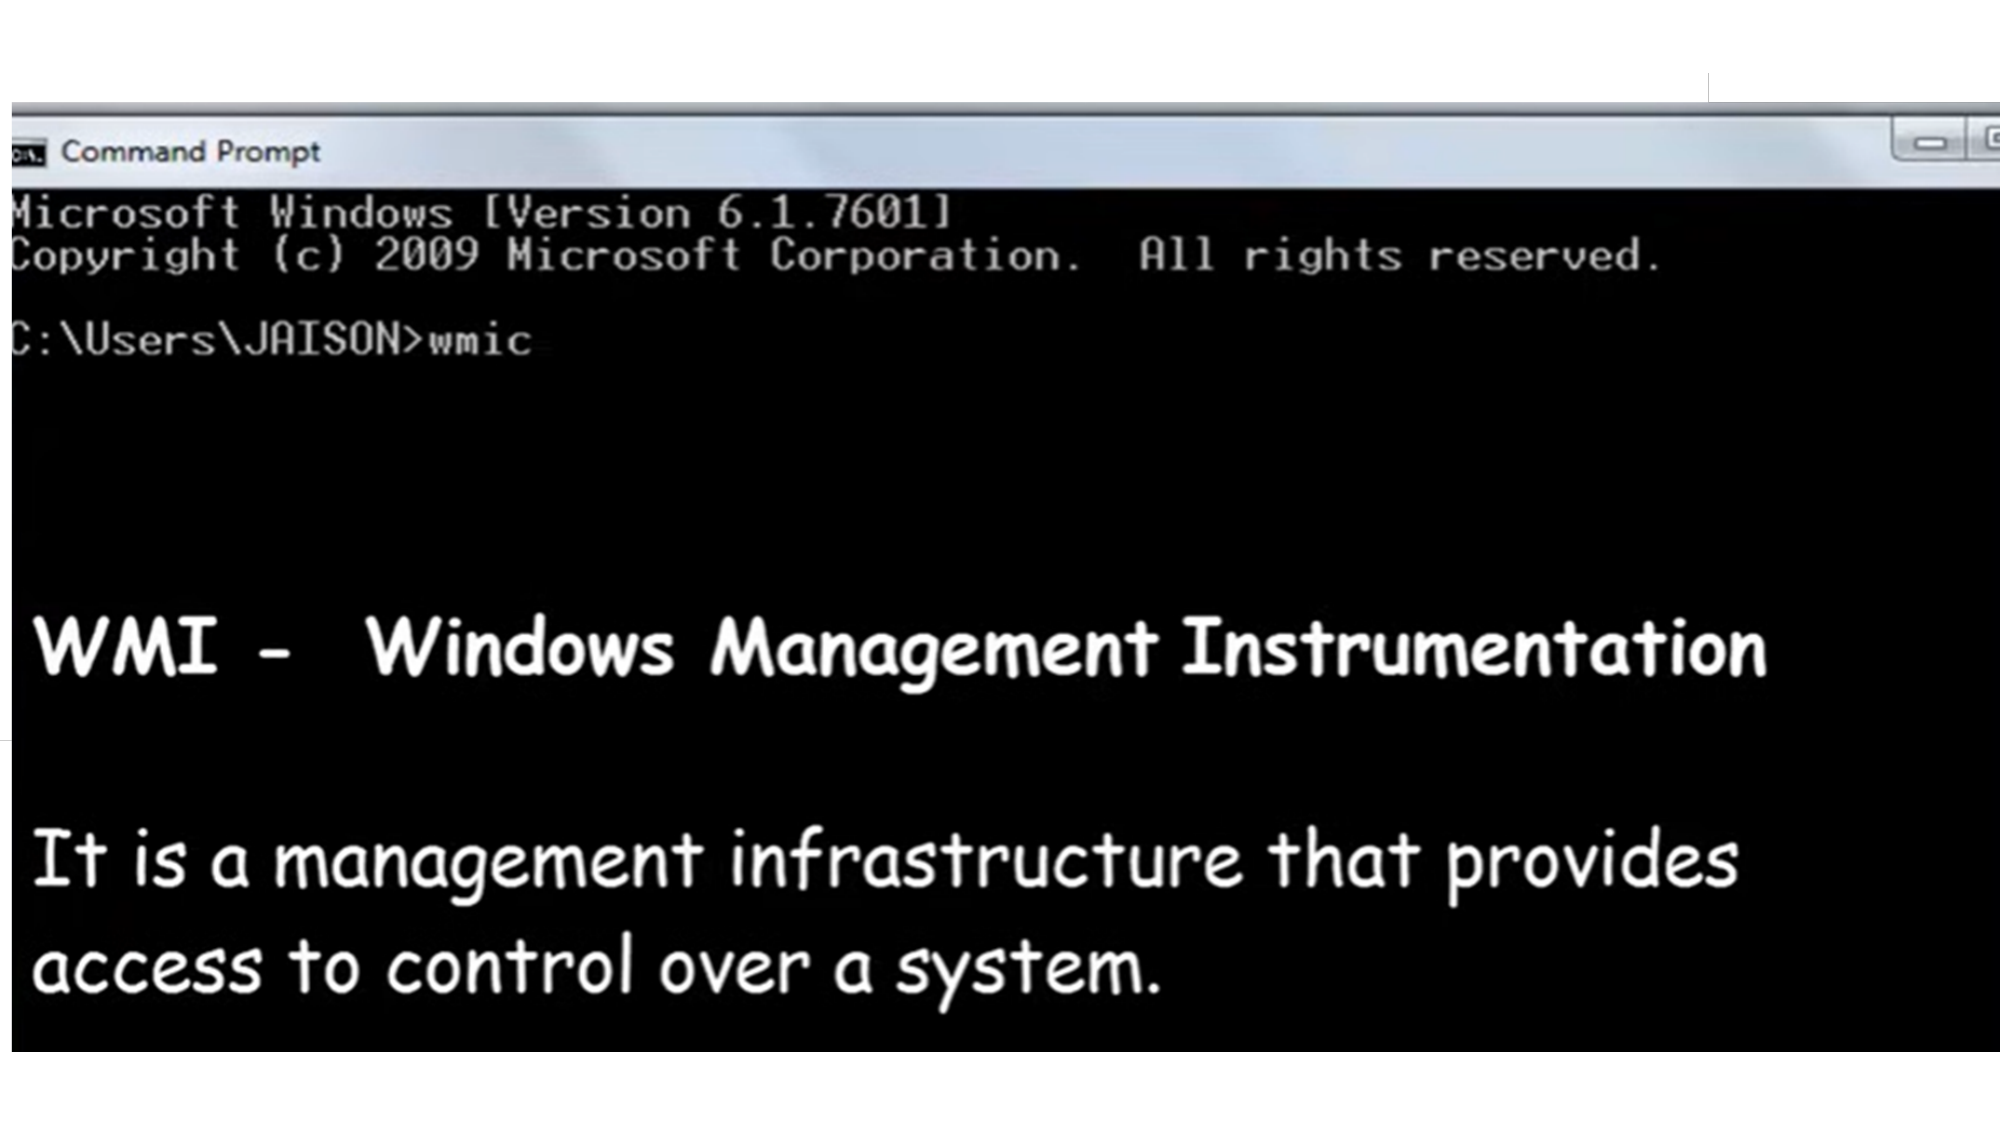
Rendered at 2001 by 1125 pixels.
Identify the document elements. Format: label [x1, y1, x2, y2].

picture [0, 73, 2000, 1052]
